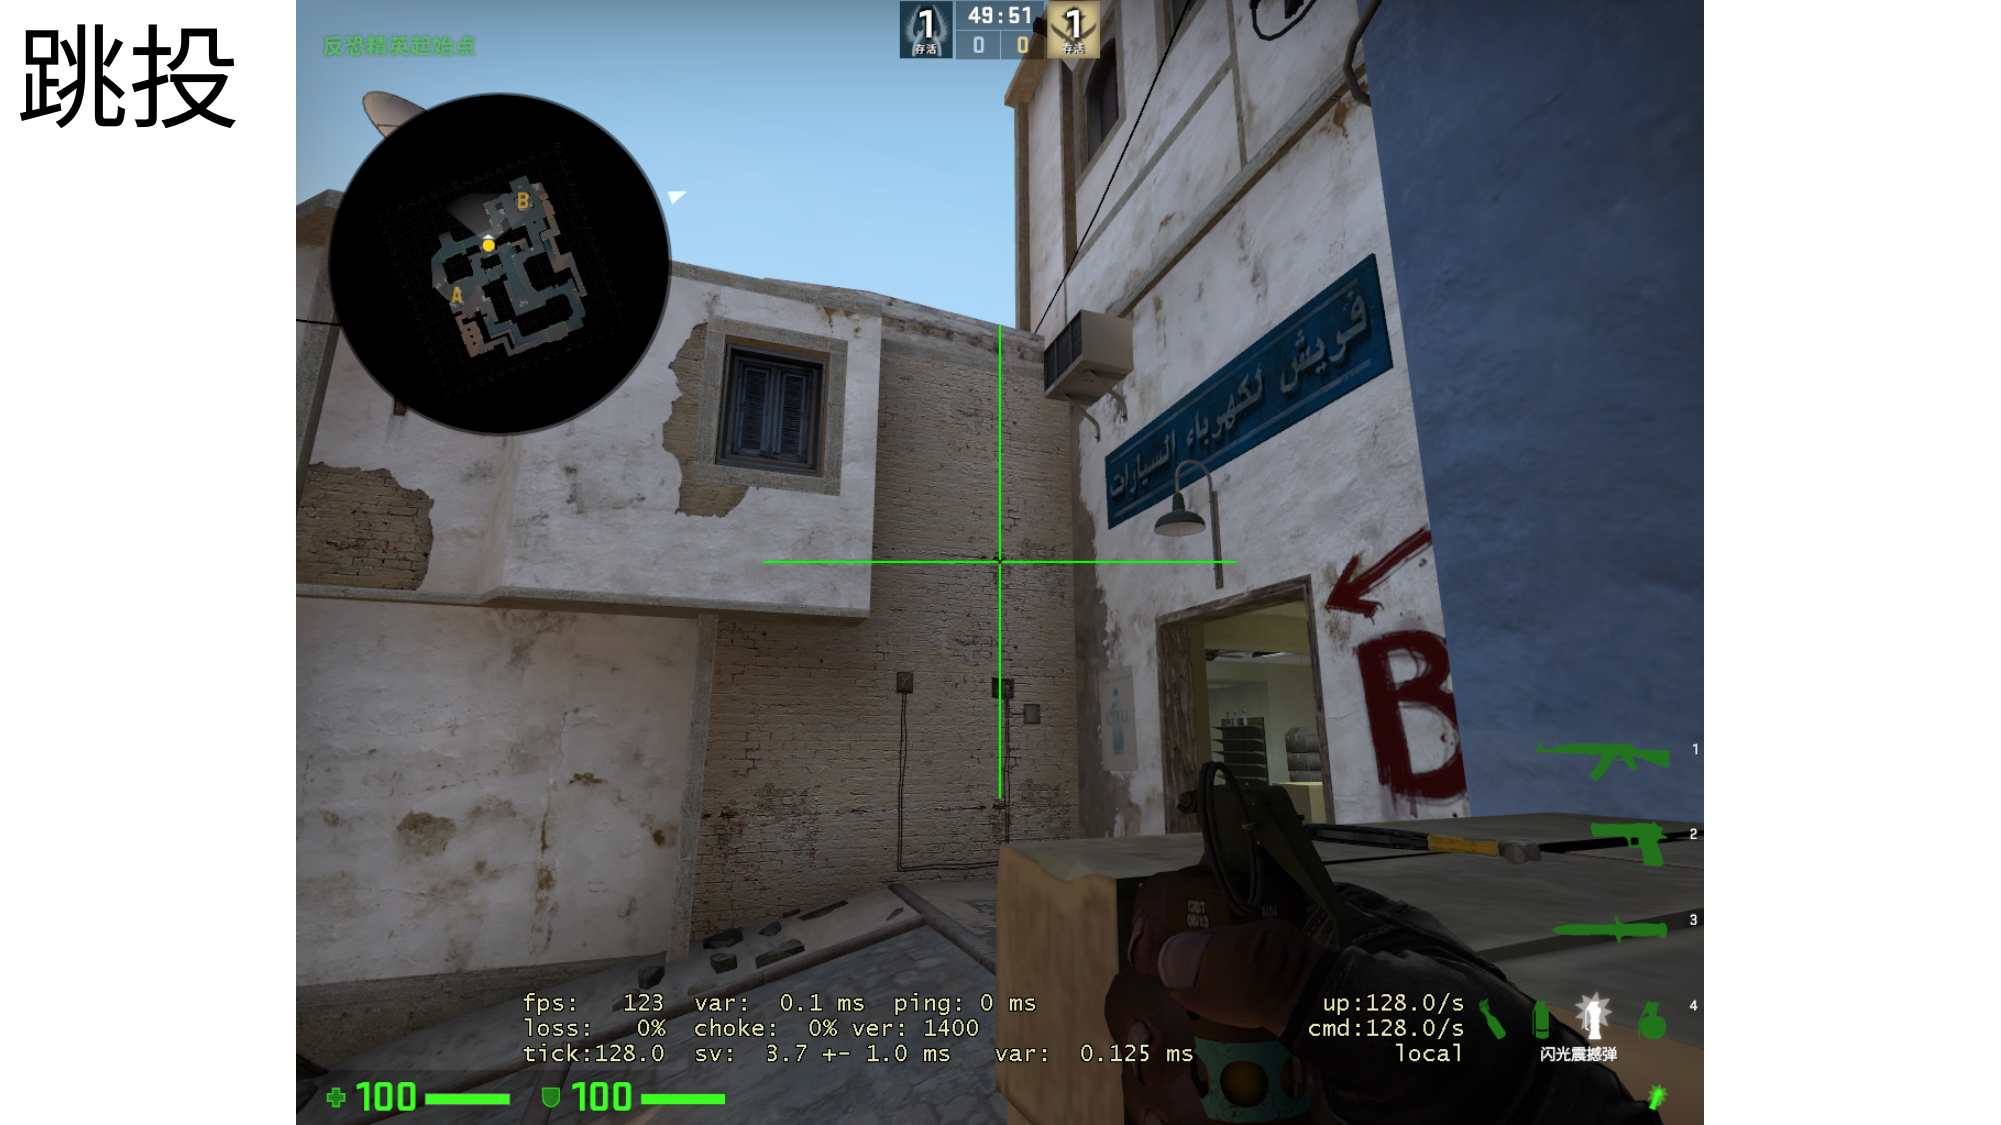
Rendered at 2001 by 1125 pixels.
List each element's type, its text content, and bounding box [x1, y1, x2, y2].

picture [296, 0, 1704, 1125]
text_box 跳投 [1, 0, 257, 150]
